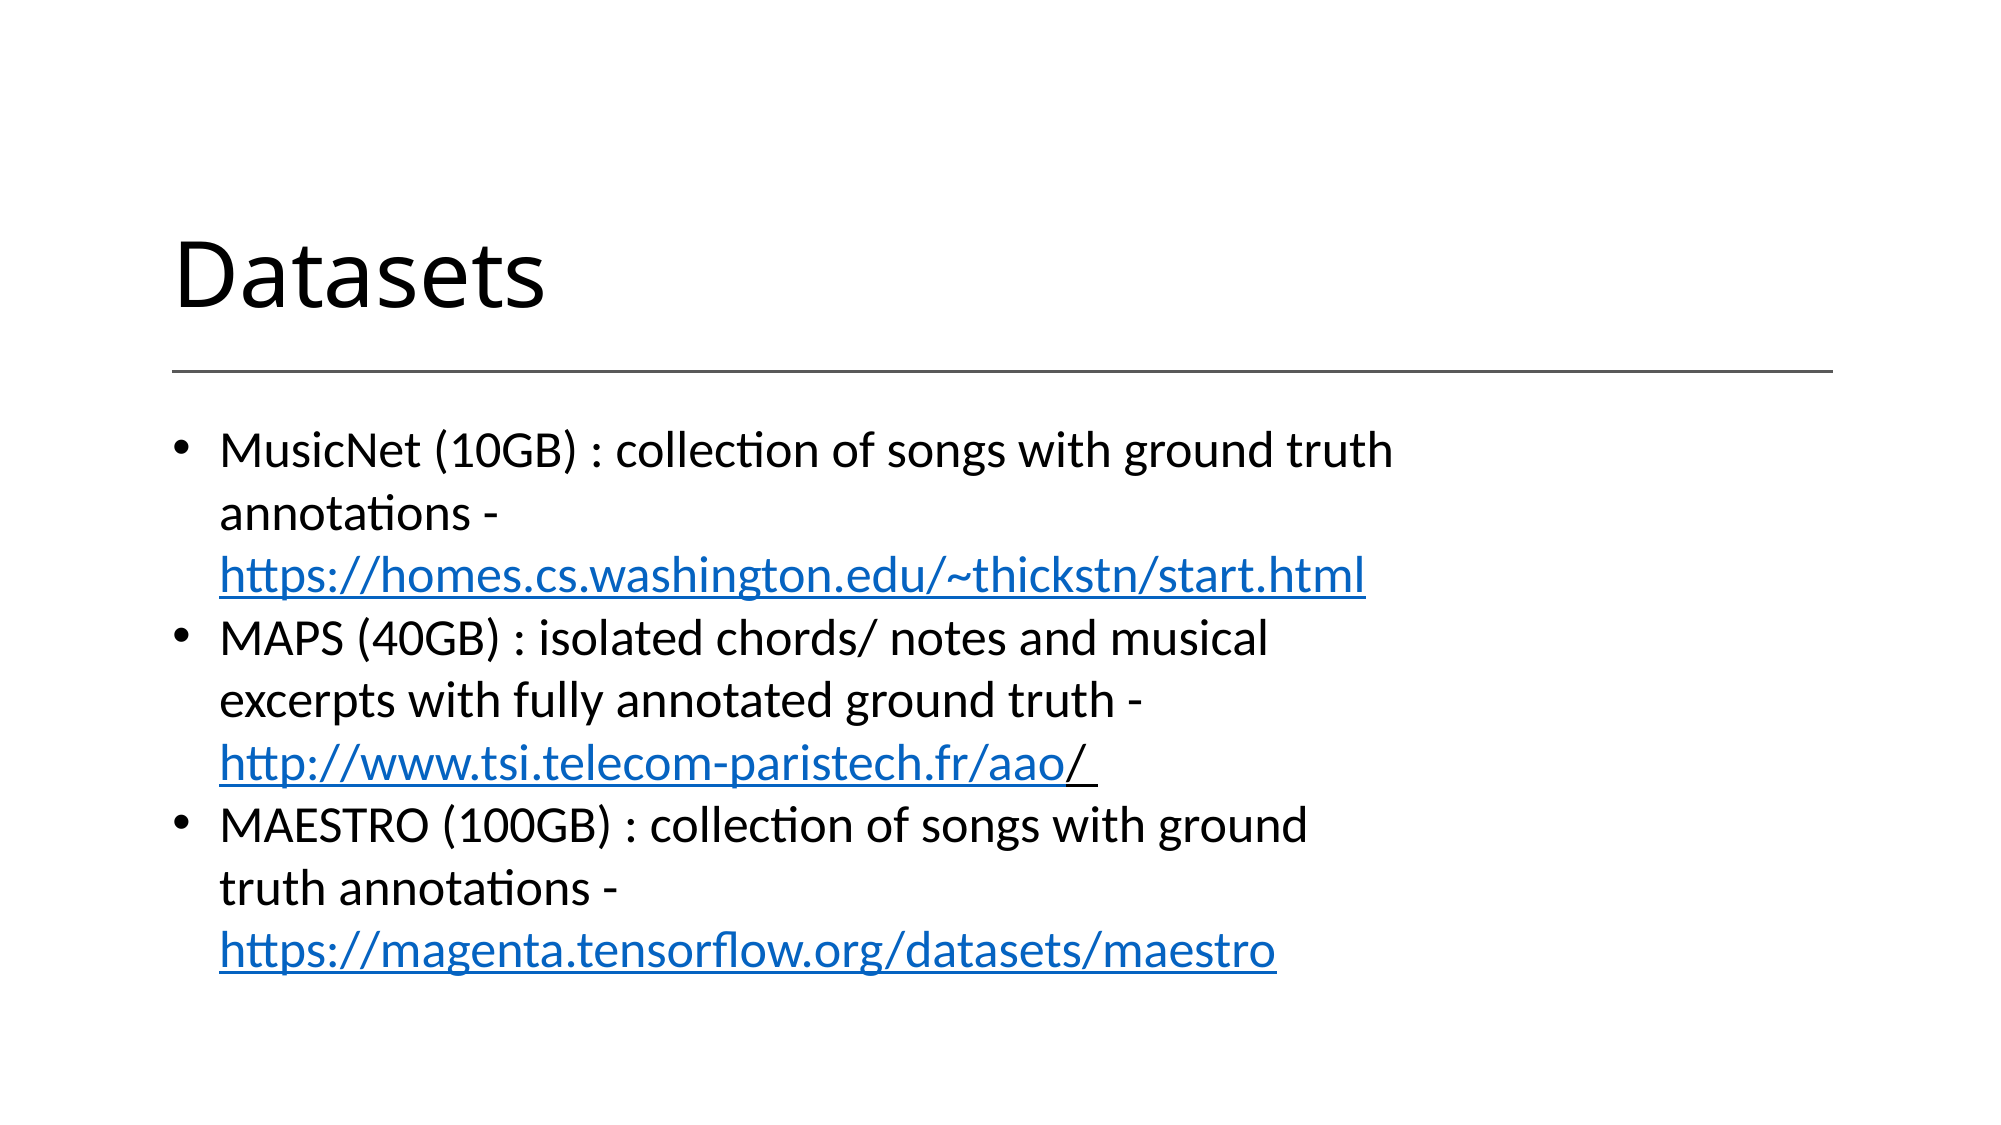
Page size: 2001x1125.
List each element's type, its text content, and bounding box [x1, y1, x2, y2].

text_box MusicNet (10GB) : collection of songs with ground truth annotations - https://homes.cs.washington.edu/~thickstn/start.html MAPS (40GB) : isolated chords/ notes and musical excerpts with fully annotated ground truth - http://www.tsi.telecom-paristech.fr/aao/ MAESTRO (100GB) : collection of songs with ground truth annotations - https://magenta.tensorflow.org/datasets/maestro [157, 408, 1432, 1125]
title Datasets [157, 160, 1895, 335]
